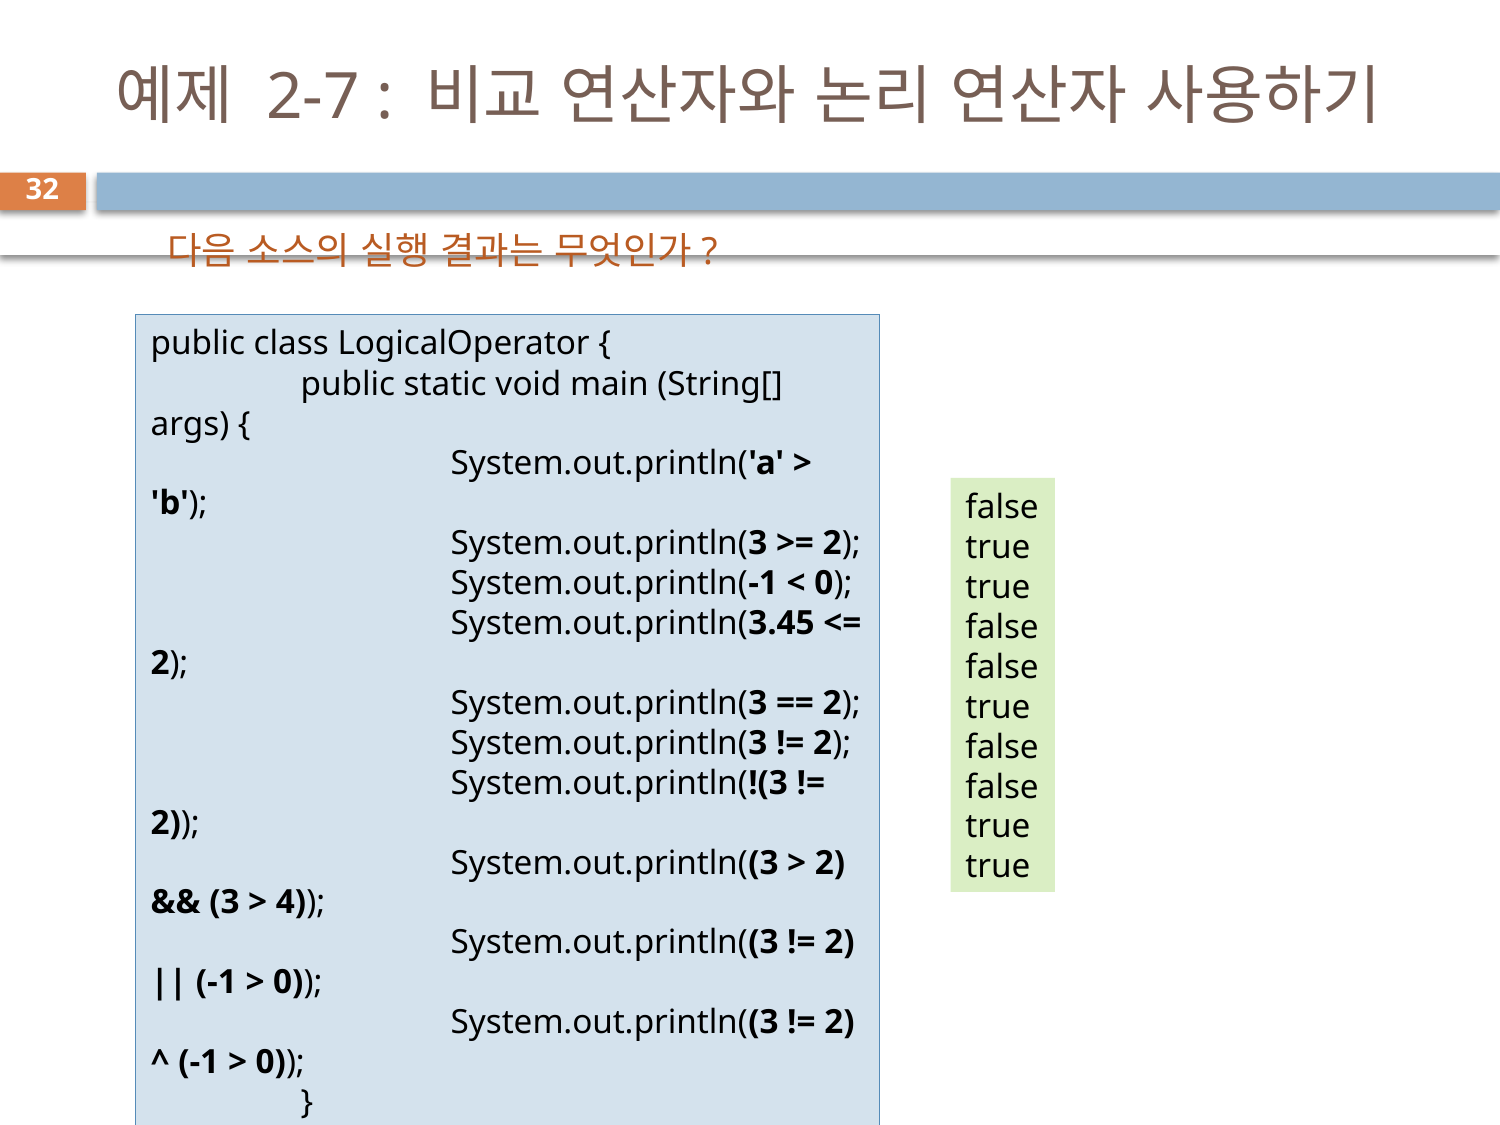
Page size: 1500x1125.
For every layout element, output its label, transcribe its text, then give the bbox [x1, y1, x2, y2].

text_box 다음 소스의 실행 결과는 무엇인가? [152, 219, 733, 280]
text_box [0, 0, 1500, 75]
text_box public class LogicalOperator { public static void main (String[] args) { System.out.println('a' > 'b'); System.out.println(3 >= 2); System.out.println(-1 < 0); System.out.println(3.45 <= 2); System.out.println(3 == 2); System.out.println(3 != 2); System.out.println(!(3 != 2)); System.out.println((3 > 2) && (3 > 4)); System.out.println((3 != 2) || (-1 > 0)); System.out.println((3 != 2) ^ (-1 > 0)); } } [135, 314, 880, 1125]
text_box false true true false false true false false true true [950, 477, 1055, 892]
slide_number 32 [0, 170, 87, 211]
title 예제 2-7 : 비교 연산자와 논리 연산자 사용하기 [100, 75, 1438, 149]
